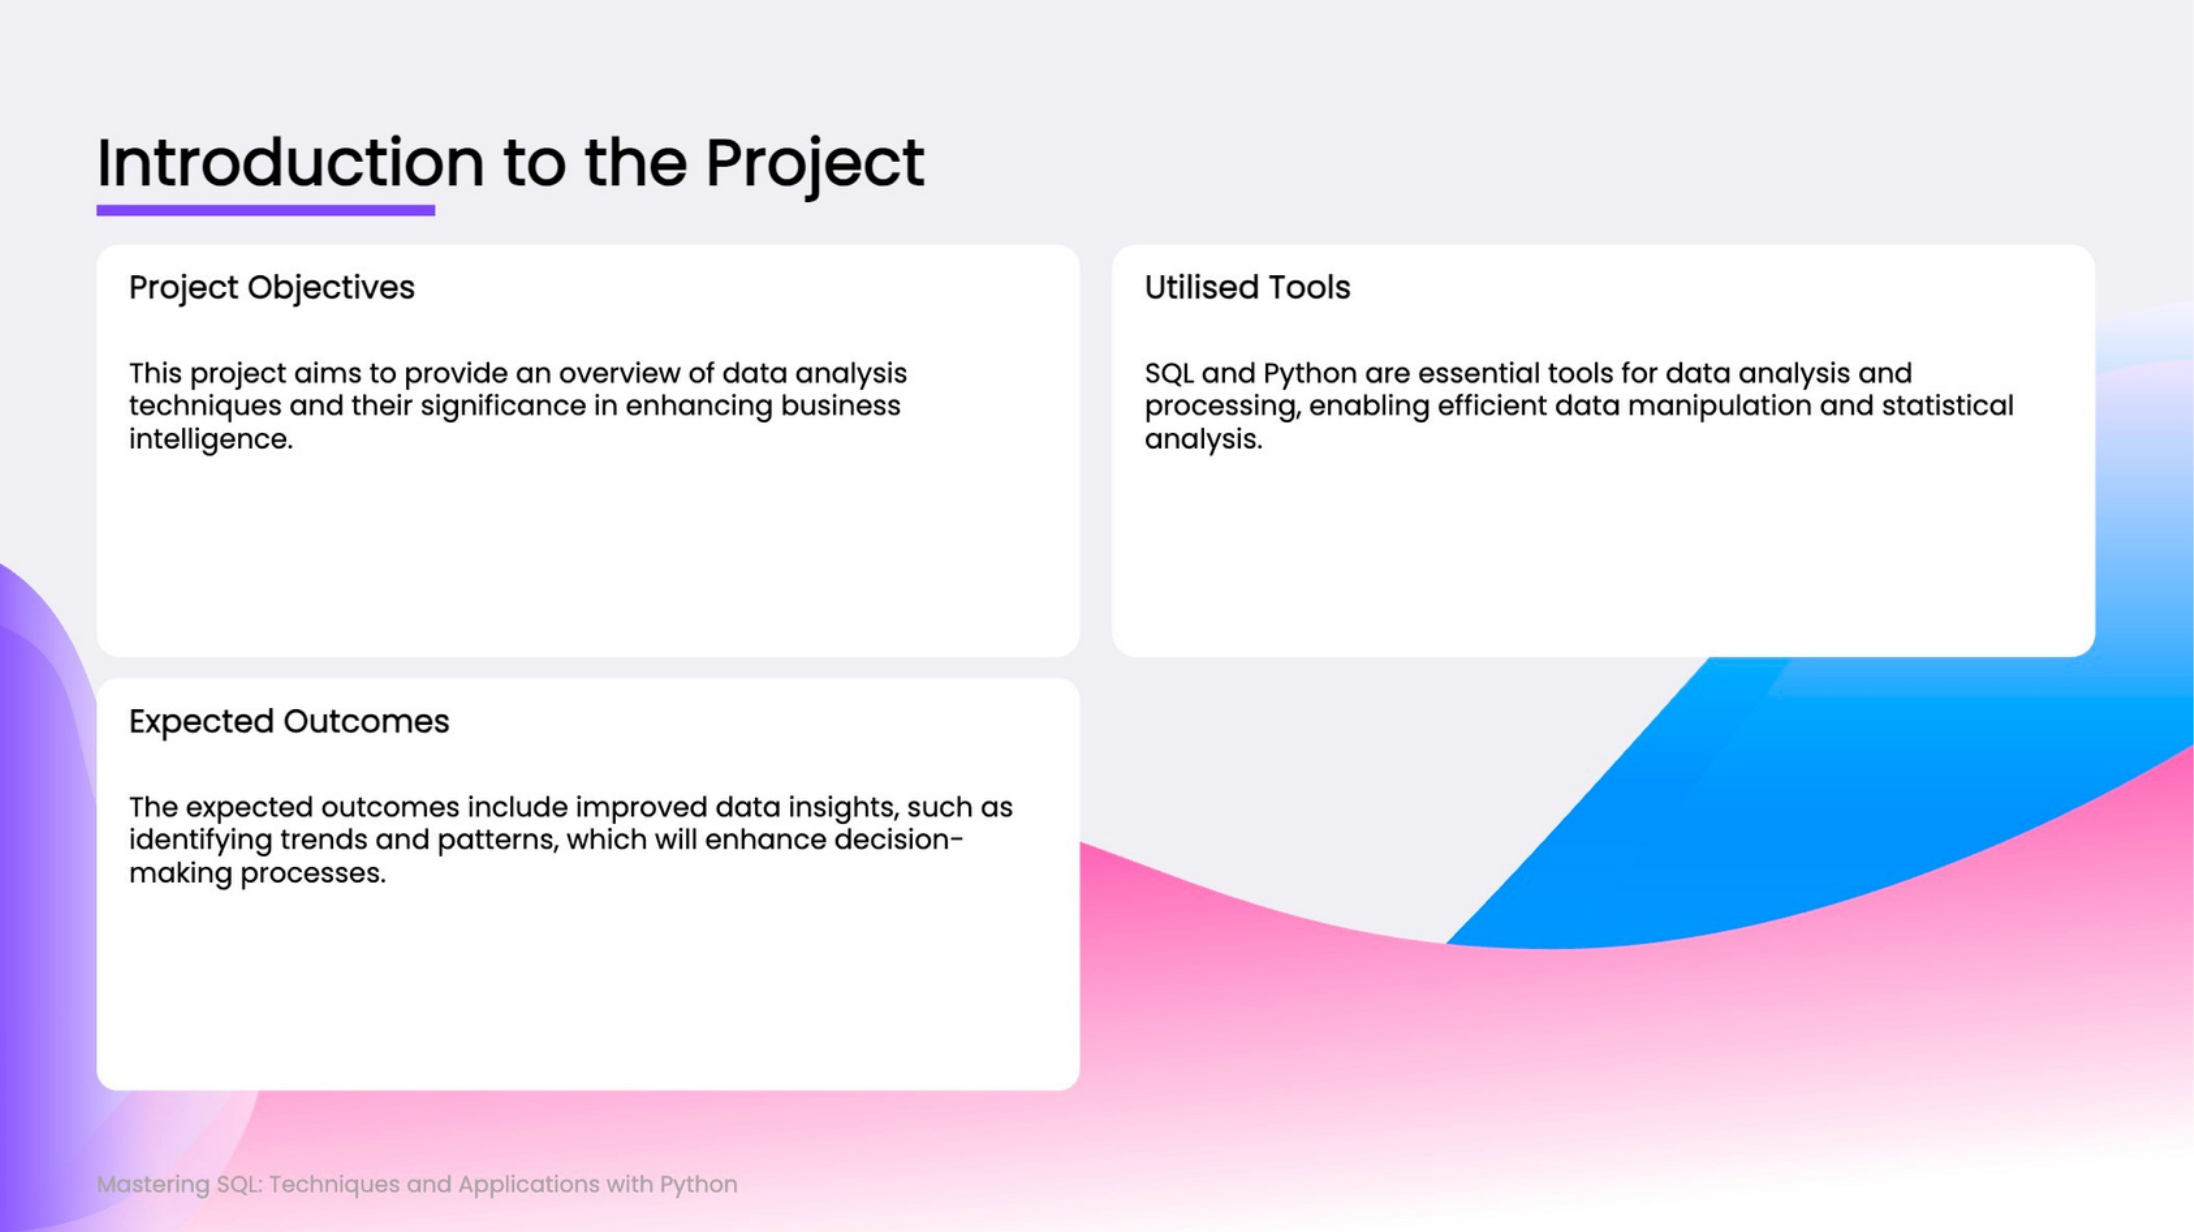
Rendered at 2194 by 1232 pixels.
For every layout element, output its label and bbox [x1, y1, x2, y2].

text_box [0, 0, 2194, 1232]
